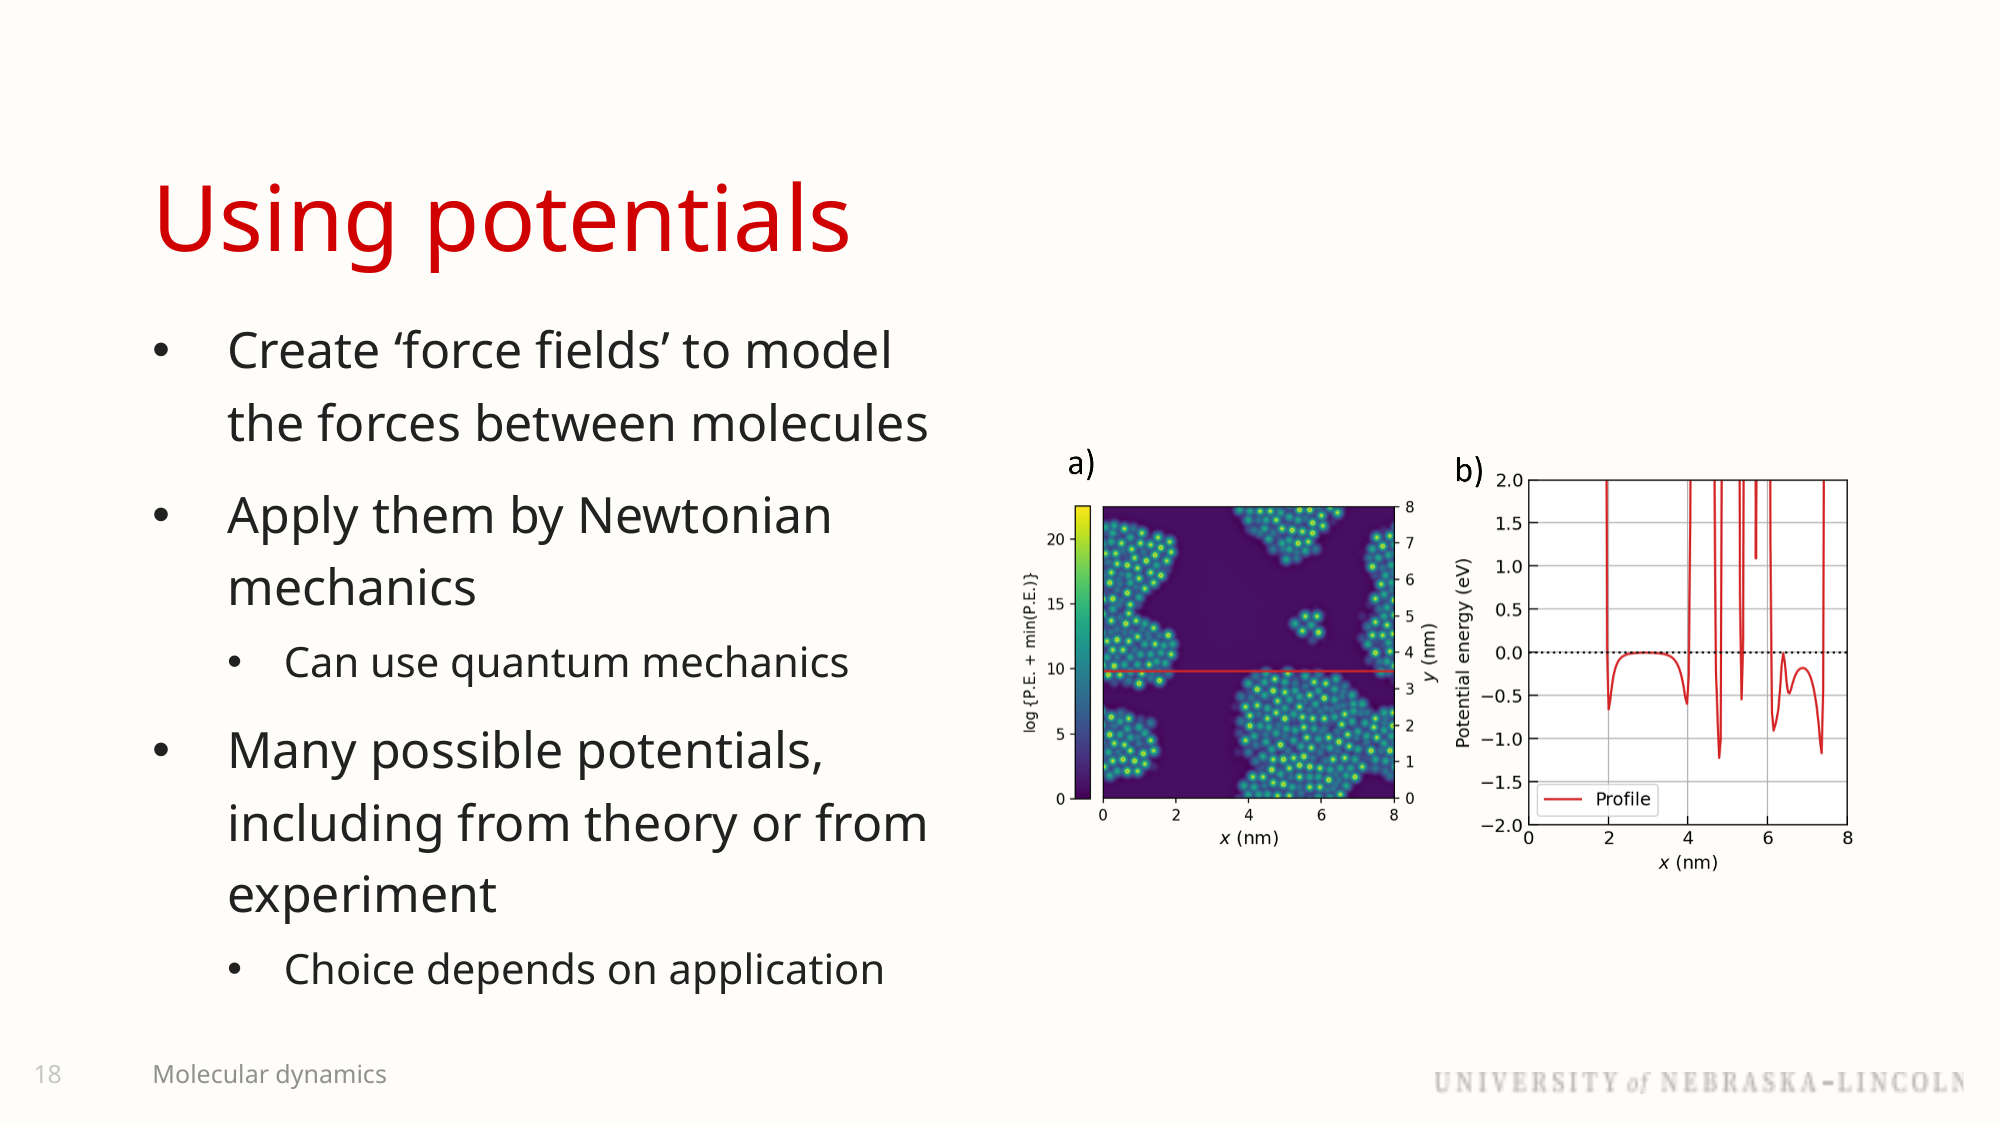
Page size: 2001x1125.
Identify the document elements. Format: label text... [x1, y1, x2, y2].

slide_number 18 [18, 1045, 138, 1106]
list Create ‘force fields’ to model the forces between molecules Apply them by Newtonian mechanics Can use quantum mechanics Many possible potentials, including from theory or from experiment Choice depends on application [137, 299, 988, 1014]
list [1012, 429, 1863, 883]
list Molecular dynamics [138, 1045, 1421, 1106]
title Using potentials [137, 59, 1863, 278]
